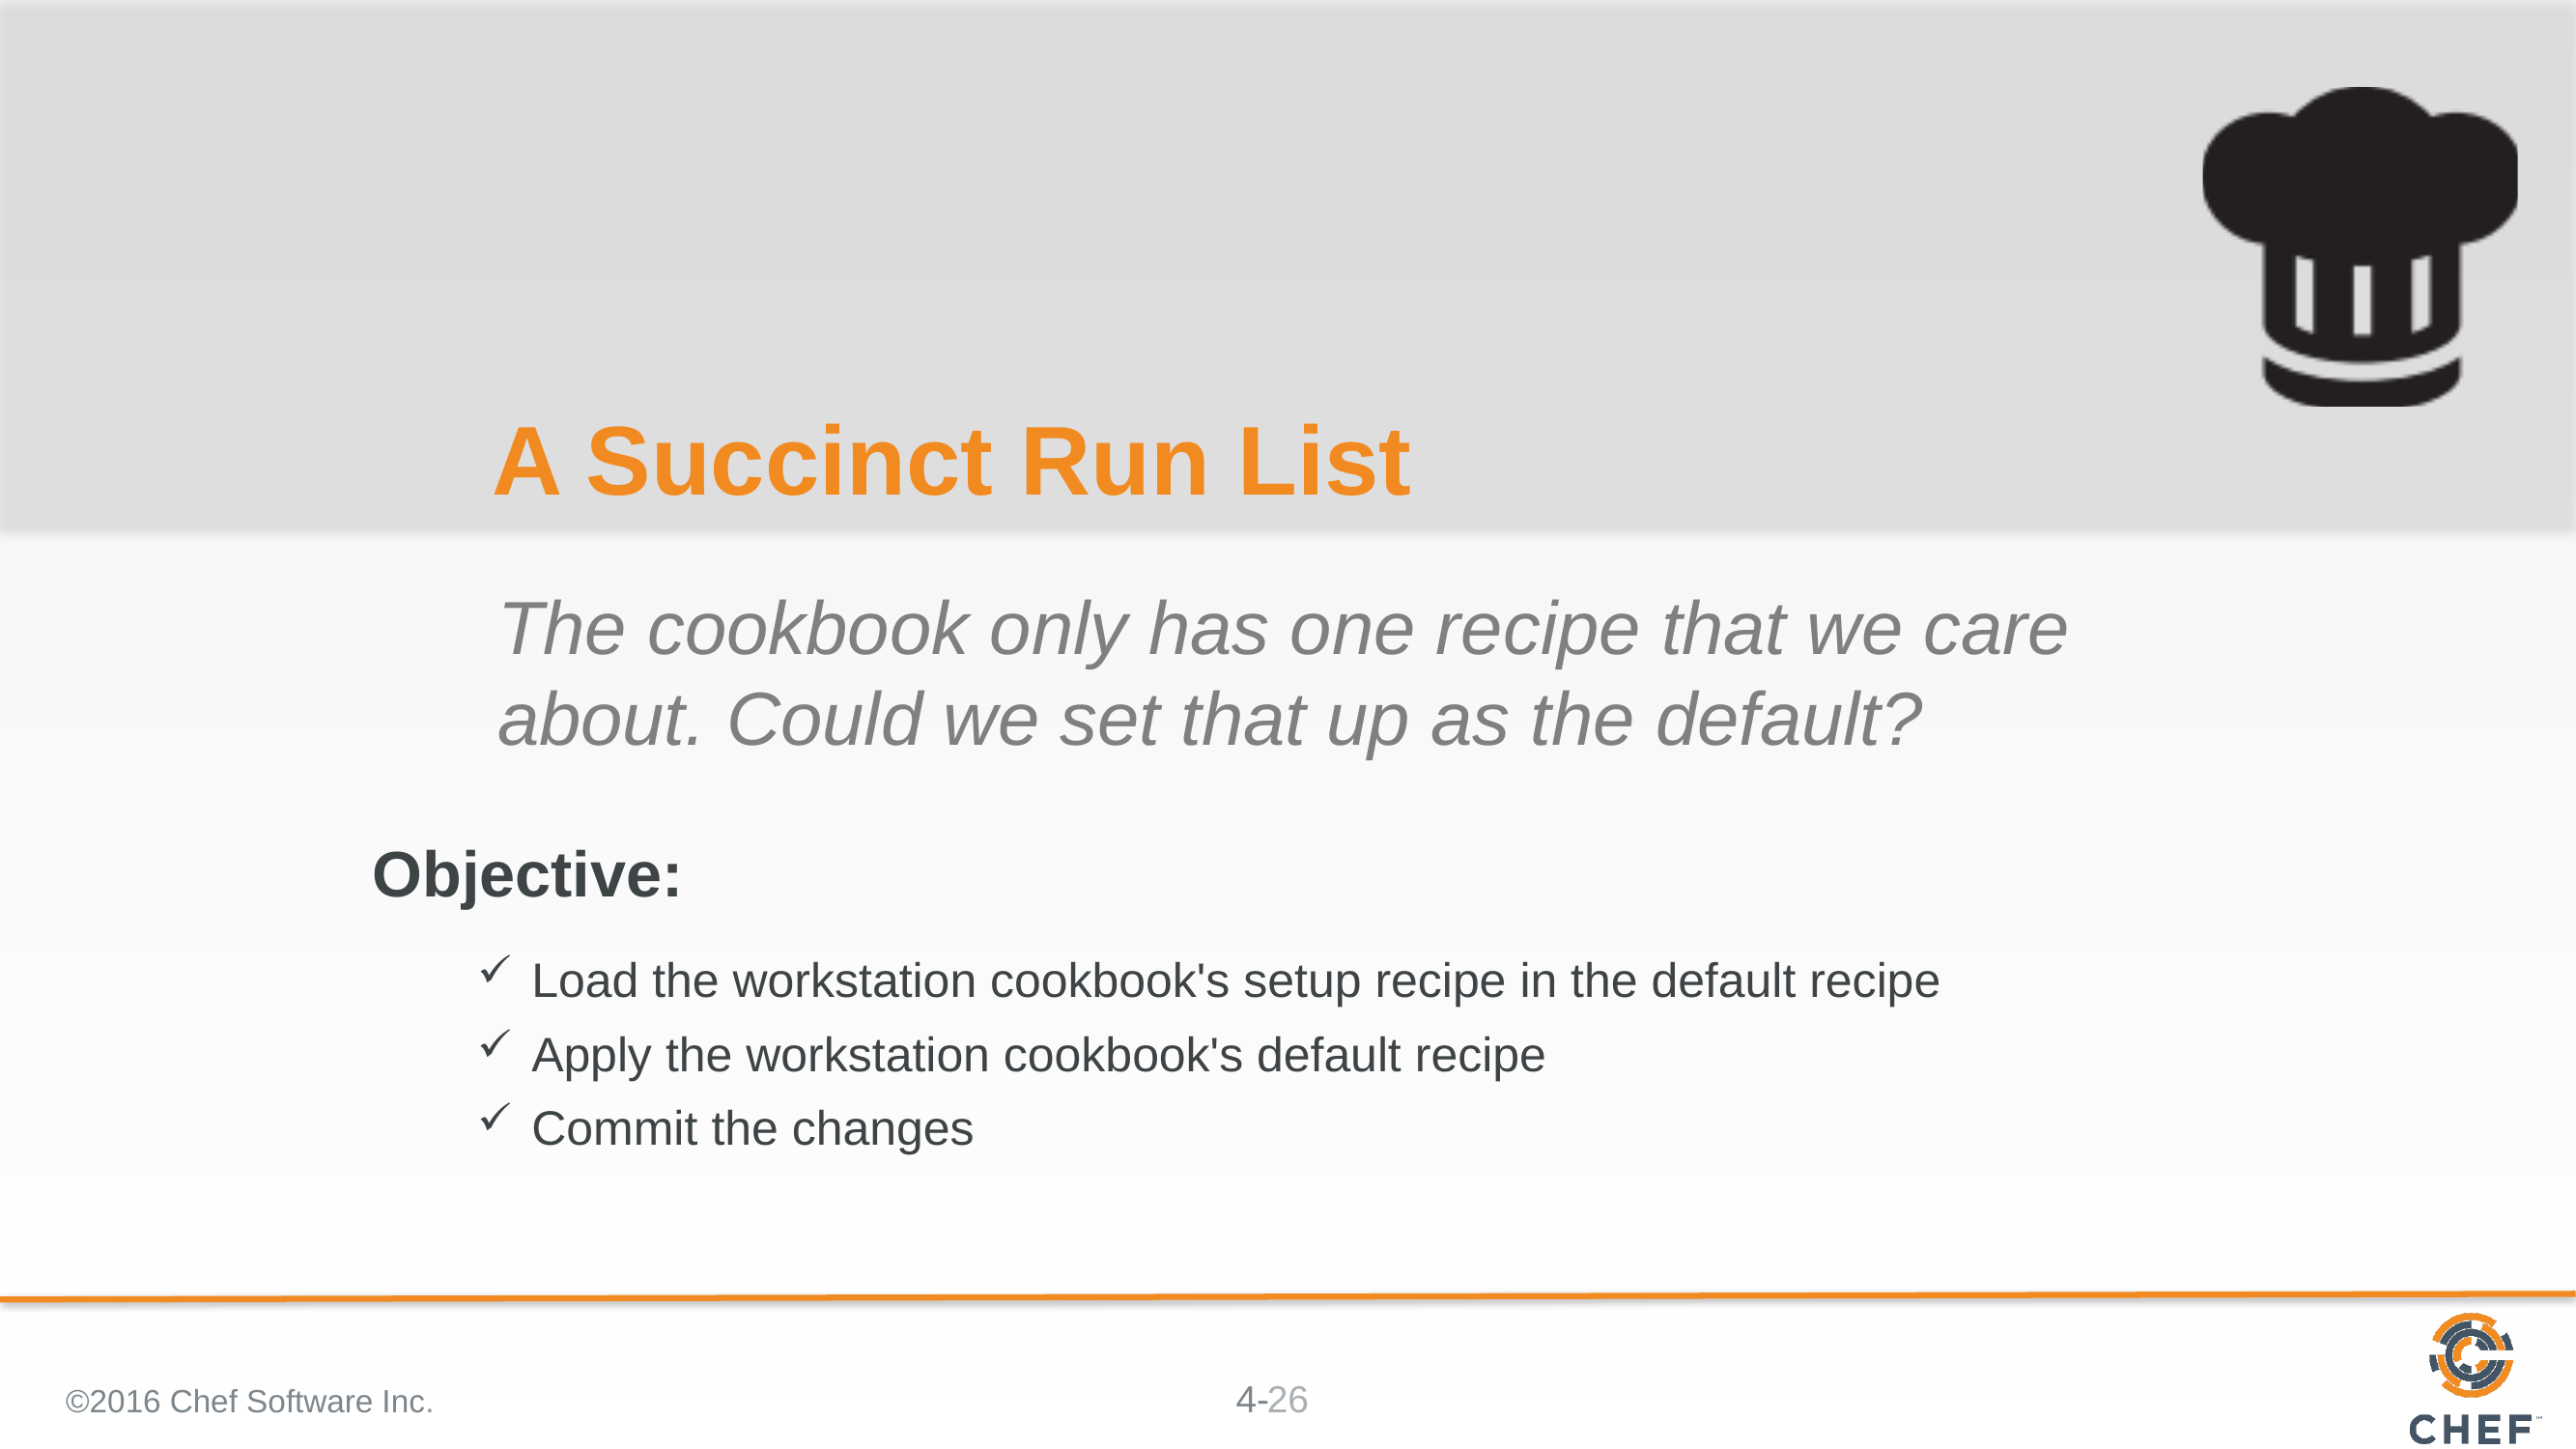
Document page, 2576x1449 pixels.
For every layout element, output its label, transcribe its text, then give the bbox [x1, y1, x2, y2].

list Load the workstation cookbook's setup recipe in the default recipe Apply the workstation cookbook's default recipe Commit the changes [477, 949, 2271, 1243]
picture [2399, 1297, 2550, 1449]
footer ©2016 Chef Software Inc. [51, 1359, 952, 1440]
list The cookbook only has one recipe that we care about. Could we set that up as the default? [478, 549, 2272, 791]
slide_number 26 [998, 1359, 1578, 1437]
title A Succinct Run List [477, 395, 2217, 531]
